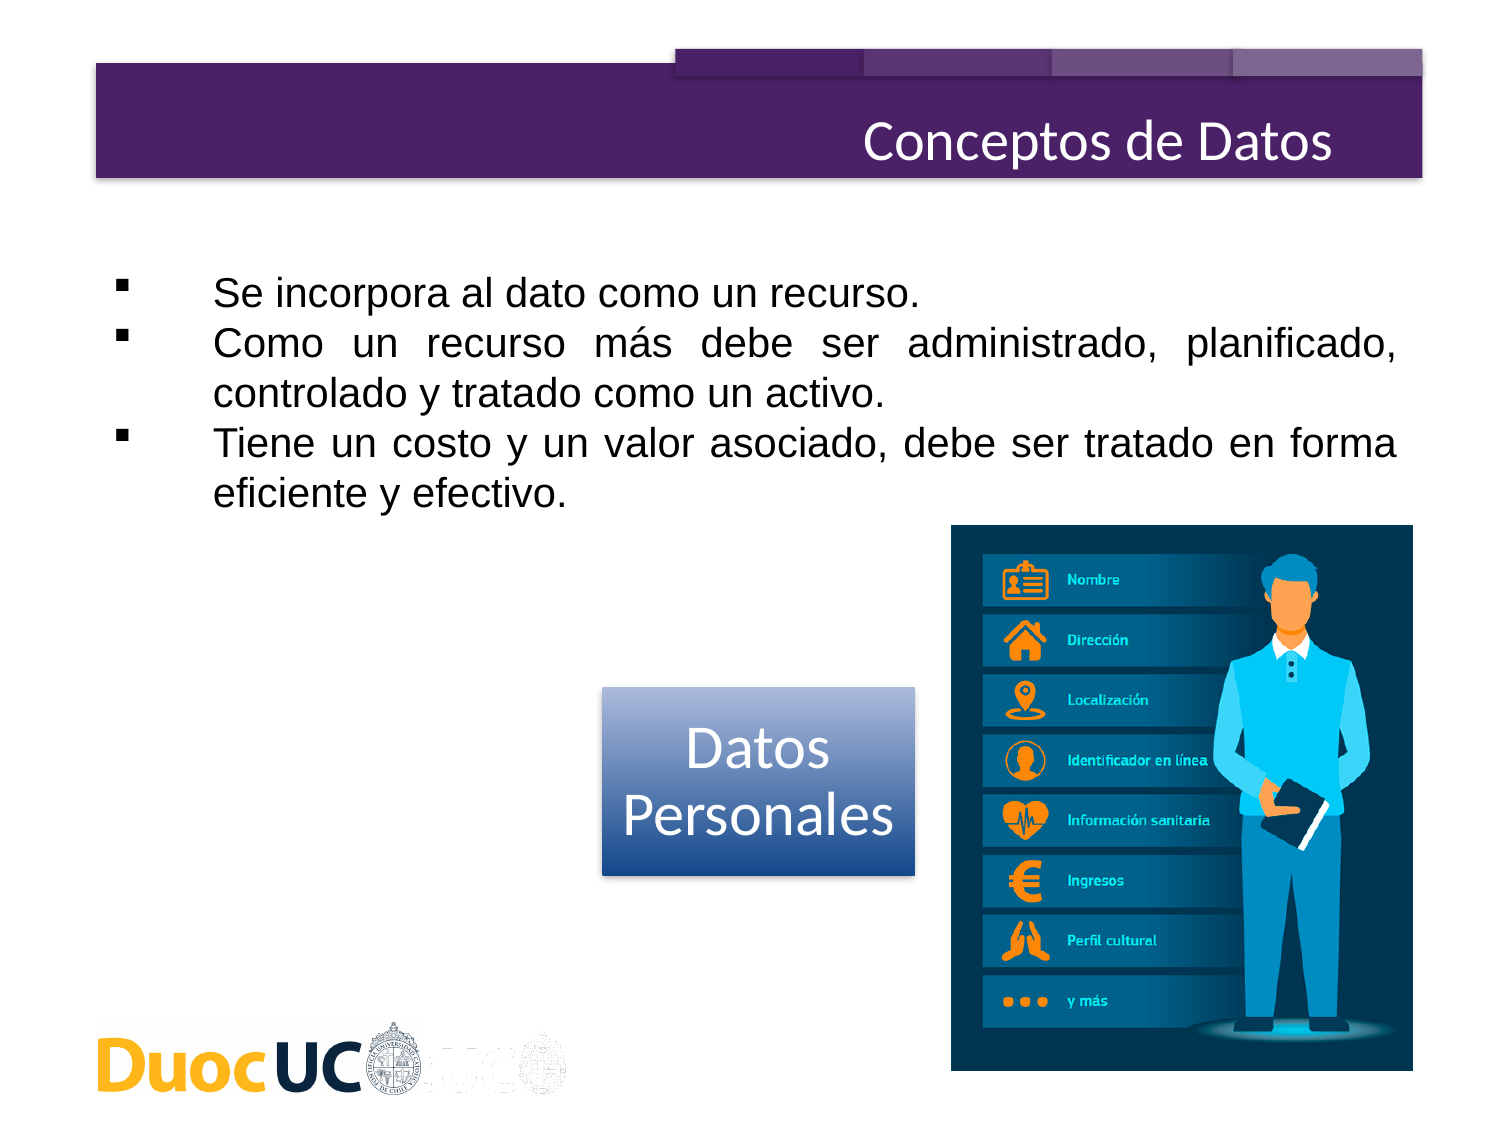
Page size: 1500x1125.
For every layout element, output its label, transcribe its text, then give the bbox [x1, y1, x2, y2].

picture [953, 527, 1411, 1069]
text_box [369, 687, 915, 876]
picture [96, 1021, 566, 1095]
text_box Se incorpora al dato como un recurso. Como un recurso más debe ser administrado, planificado, controlado y tratado como un activo. Tiene un costo y un valor asociado, debe ser tratado en forma eficiente y efectivo. [98, 258, 1413, 524]
text_box Conceptos de Datos [733, 95, 1349, 180]
